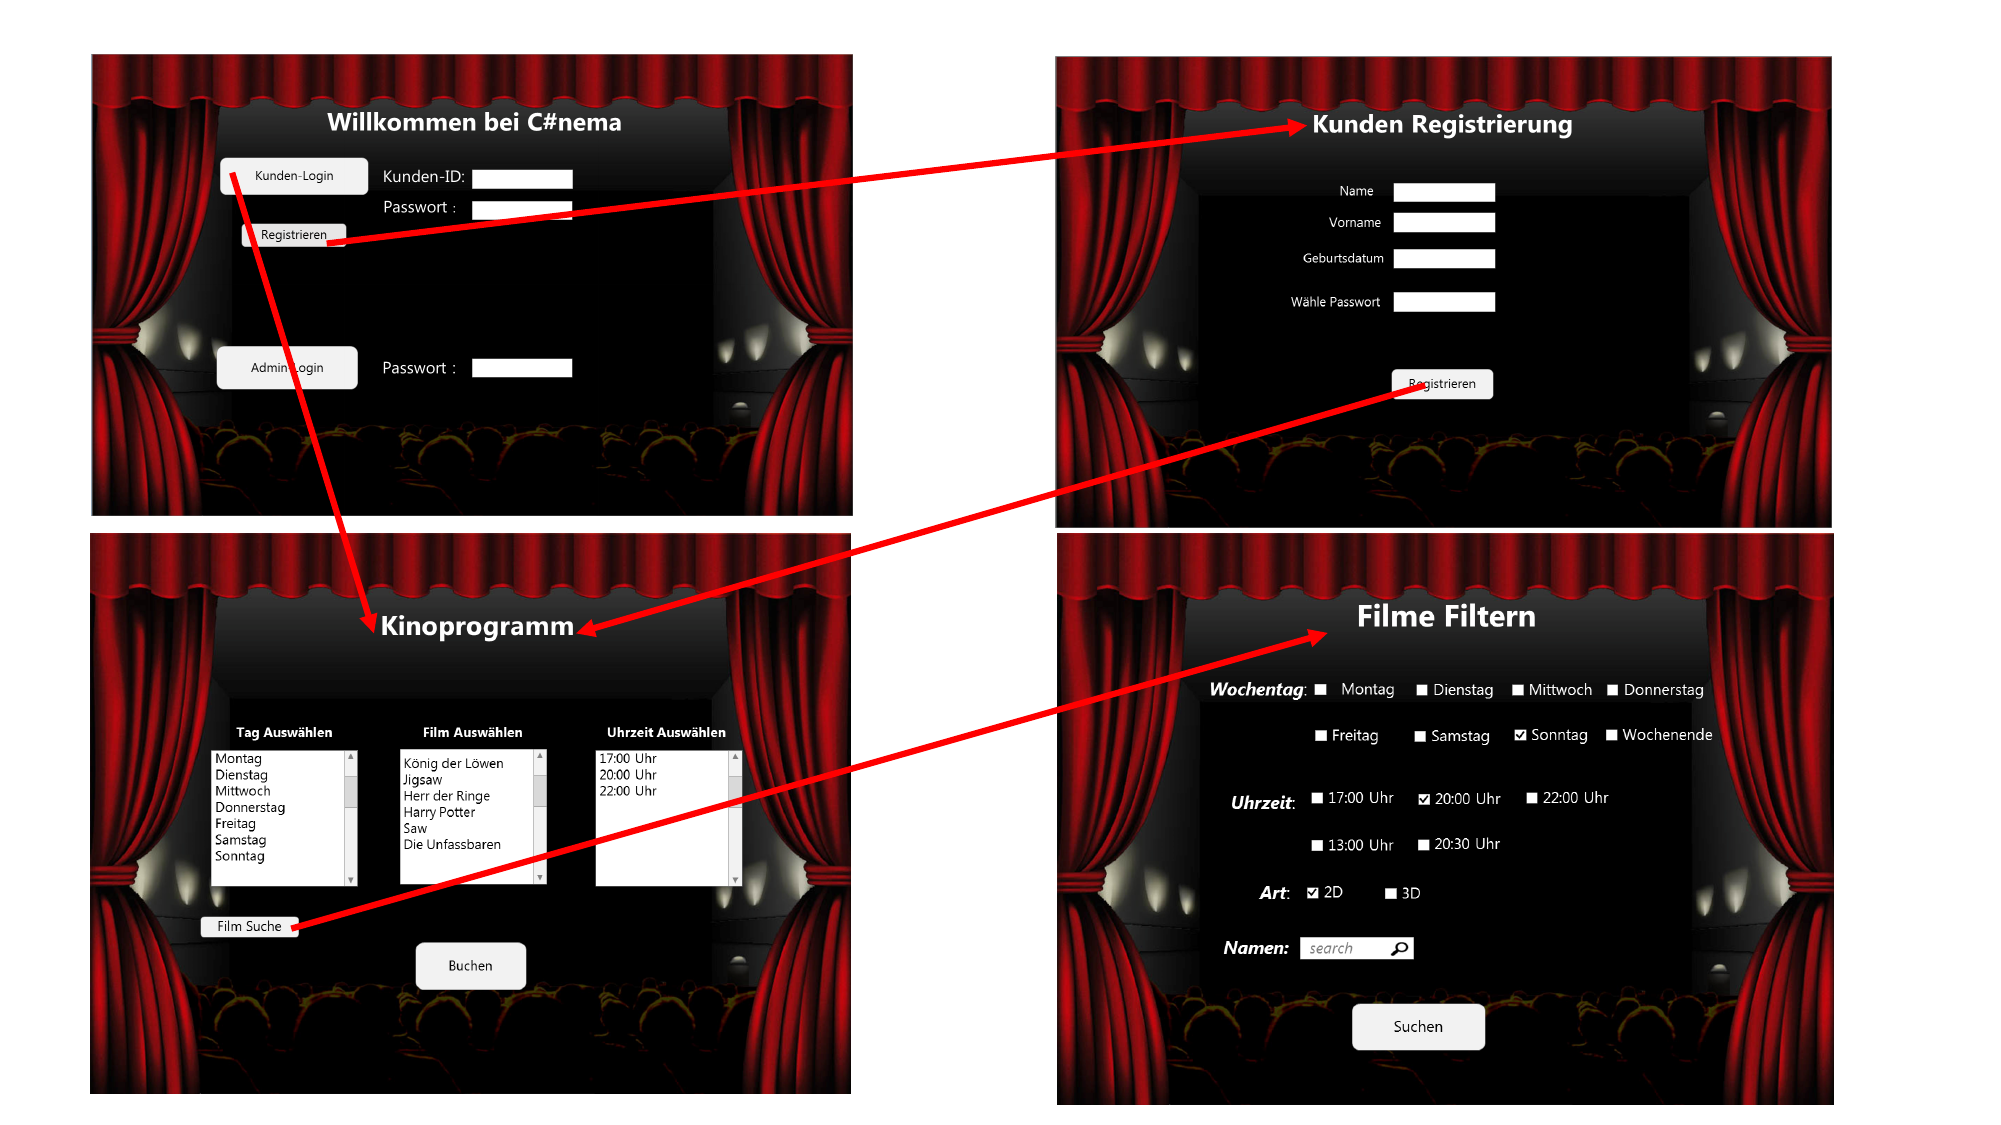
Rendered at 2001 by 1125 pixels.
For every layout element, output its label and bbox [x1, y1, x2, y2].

picture [1057, 533, 1834, 1105]
picture [90, 533, 851, 1094]
picture [1055, 56, 1832, 528]
picture [91, 54, 853, 516]
text_box [291, 632, 1328, 929]
text_box [232, 172, 374, 634]
picture [374, 533, 576, 632]
text_box [576, 385, 1426, 634]
text_box [326, 125, 1308, 244]
picture [374, 244, 853, 516]
